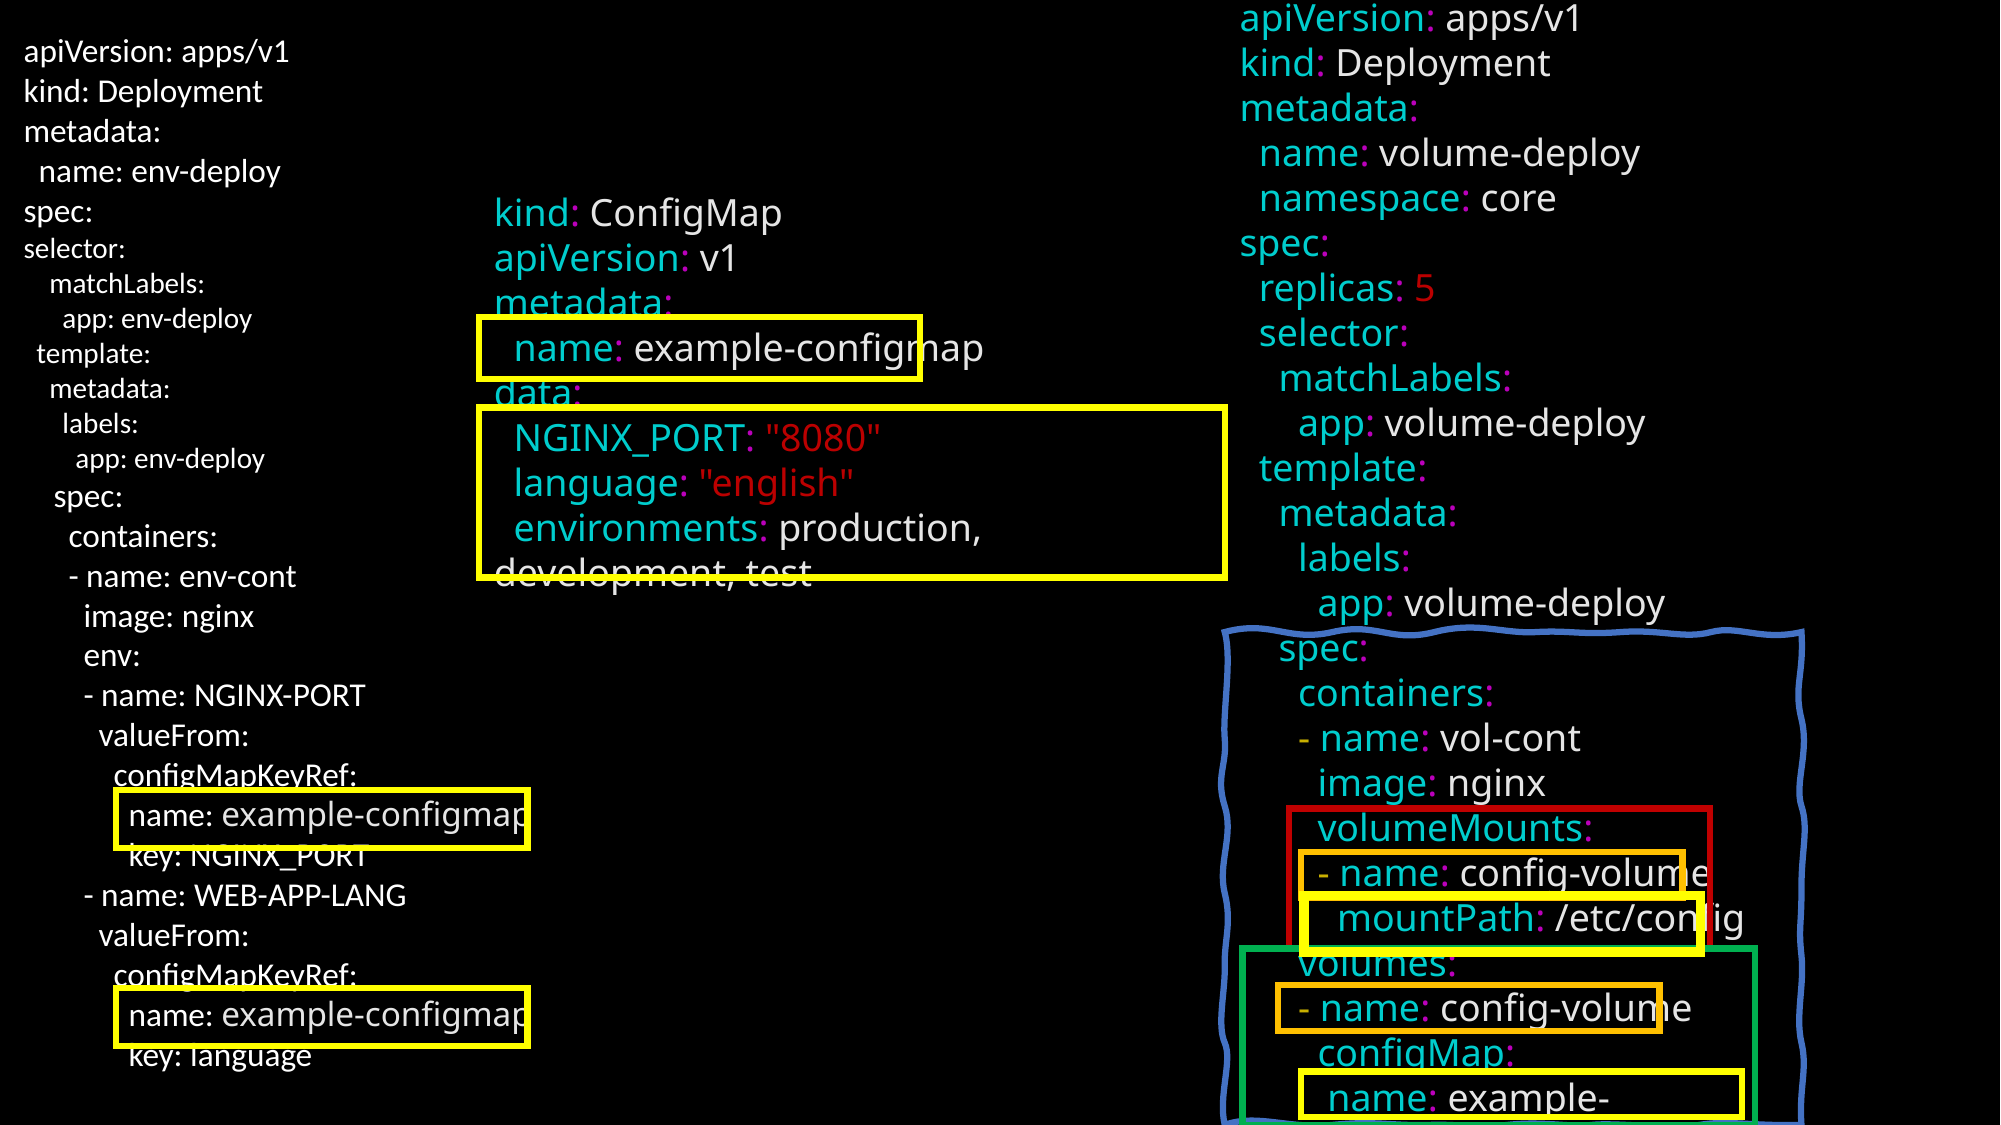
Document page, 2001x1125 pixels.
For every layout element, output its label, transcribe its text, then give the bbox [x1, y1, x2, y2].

text_box [115, 987, 528, 1047]
text_box apiVersion: apps/v1 kind: Deployment metadata: name: env-deploy spec: selector: matchLabels: app: env-deploy template: metadata: labels: app: env-deploy spec: containers: - name: env-cont image: nginx env: - name: NGINX-PORT valueFrom: configMapKeyRef: name: example-configmap key: NGINX_PORT - name: WEB-APP-LANG valueFrom: configMapKeyRef: name: example-configmap key: language [8, 22, 586, 1081]
text_box [1241, 947, 1756, 1125]
text_box kind: ConfigMap apiVersion: v1 metadata: name: example-configmap data: NGINX_PORT: "8080" language: "english" environments: production, development, test [586, 181, 1224, 406]
text_box [115, 789, 528, 849]
text_box [1220, 626, 1806, 1125]
text_box [1288, 808, 1711, 947]
text_box kind: ConfigMap apiVersion: v1 metadata: name: example-configmap data: NGINX_PORT: "8080" language: "english" environments: production, development, test [586, 579, 1224, 602]
text_box apiVersion: apps/v1 kind: Deployment metadata: name: volume-deploy namespace: core spec: replicas: 5 selector: matchLabels: app: volume-deploy template: metadata: labels: app: volume-deploy spec: containers: - name: vol-cont image: nginx volumeMounts: - name: config-volume mountPath: /etc/config volumes: - name: config-volume configMap: name: example-configmap1 [1224, 0, 1819, 1125]
text_box [586, 316, 921, 380]
text_box [1300, 1070, 1743, 1118]
text_box [1300, 851, 1683, 898]
text_box [1277, 984, 1661, 1032]
text_box [1303, 894, 1701, 953]
text_box [586, 406, 1226, 579]
